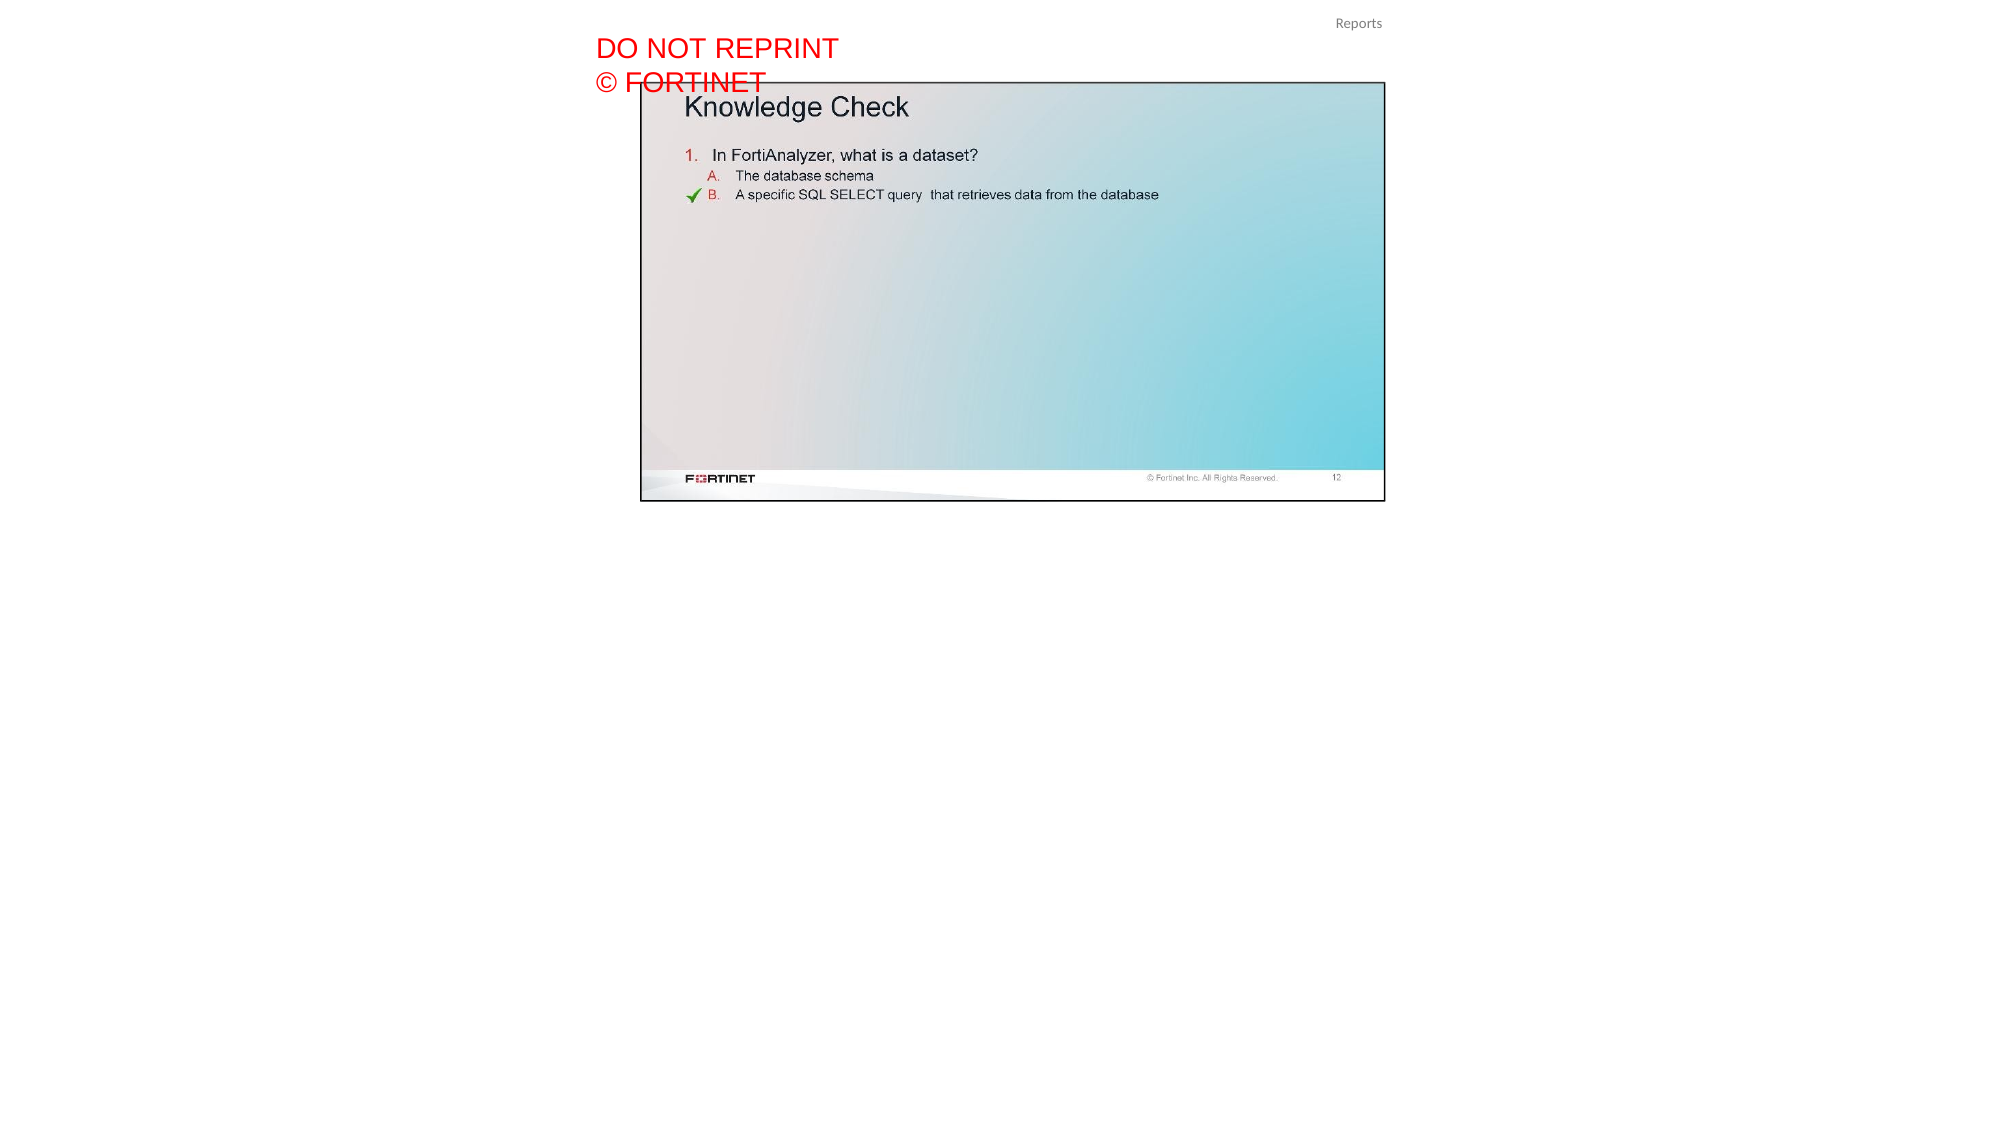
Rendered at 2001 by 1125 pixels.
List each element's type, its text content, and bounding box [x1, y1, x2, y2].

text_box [640, 81, 1386, 502]
text_box DO NOT REPRINT © FORTINET [594, 28, 841, 98]
text_box Reports [1334, 11, 1385, 32]
